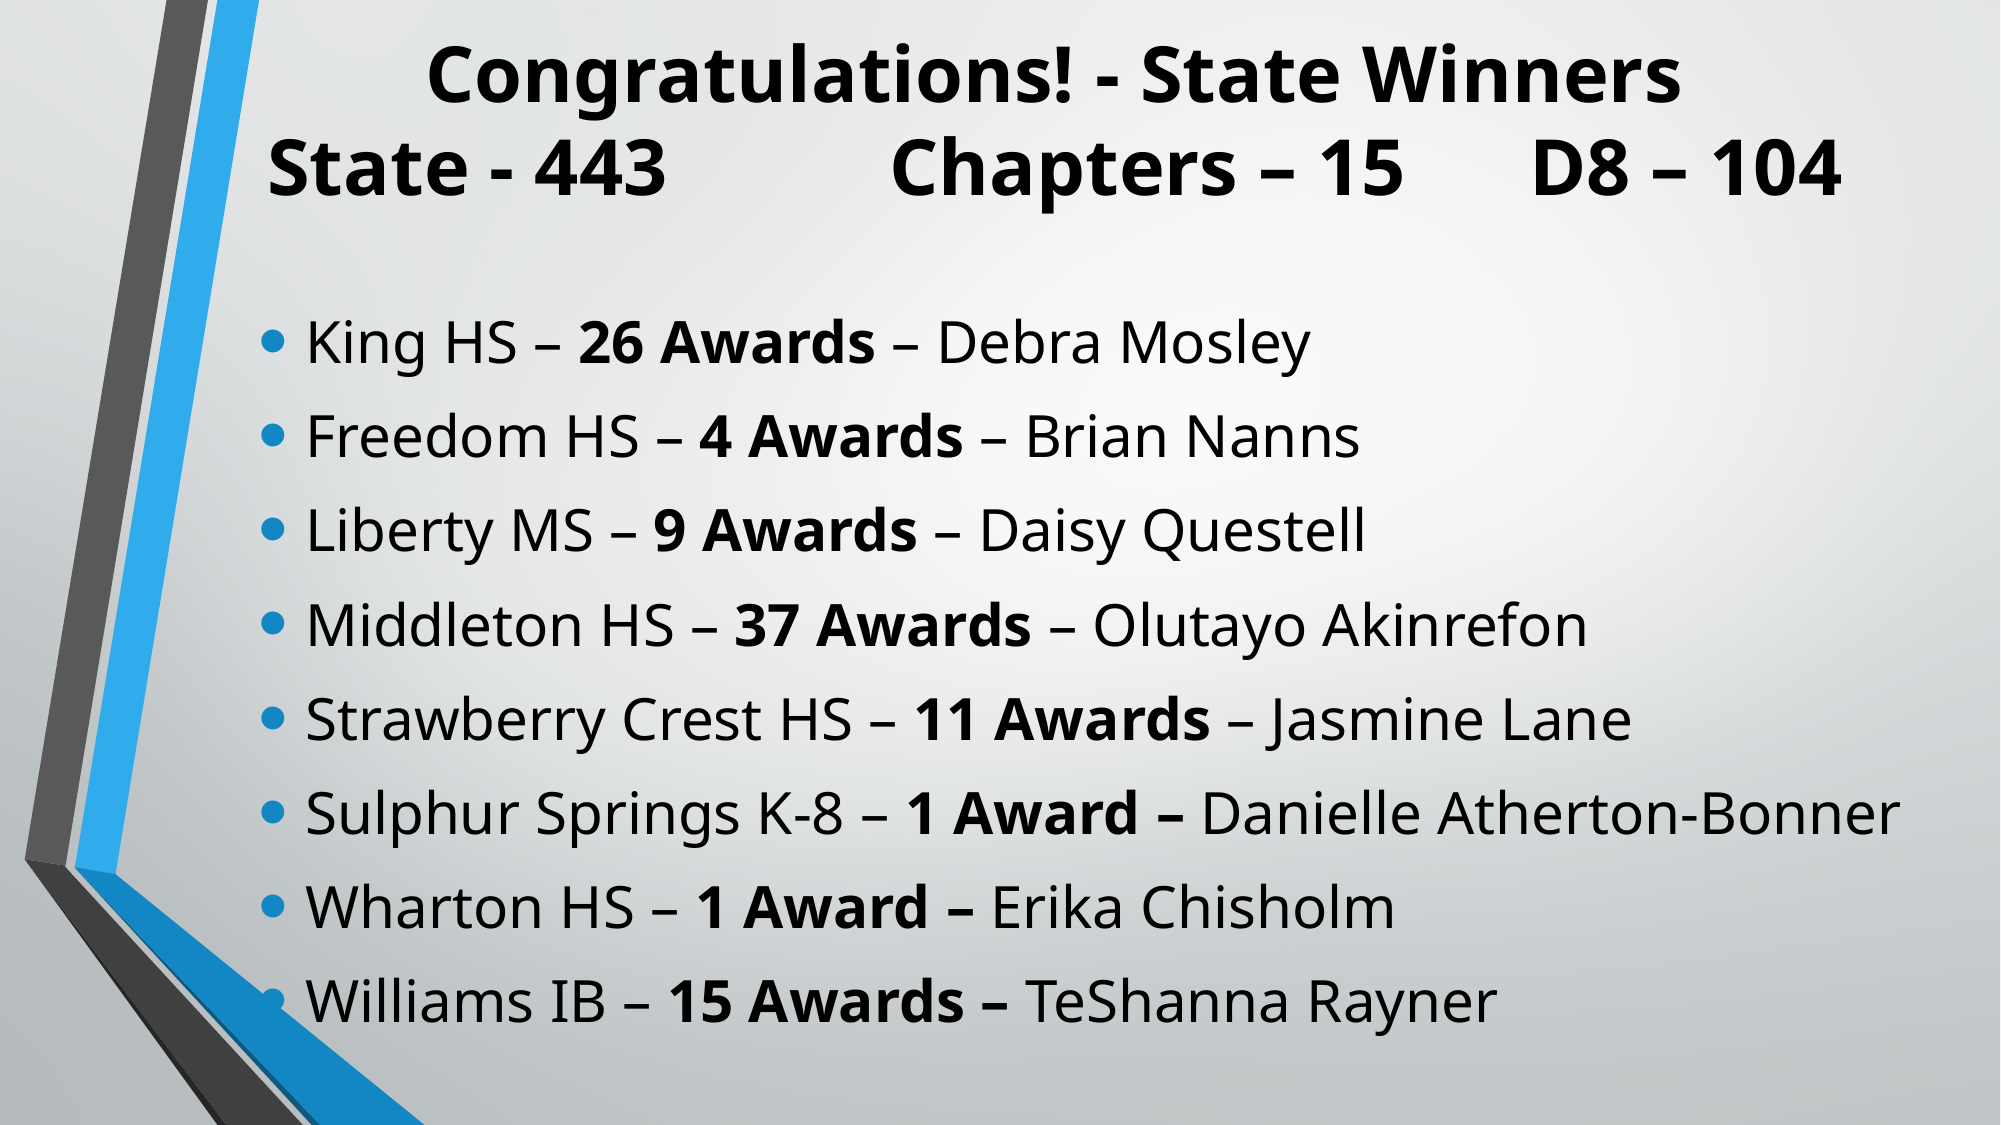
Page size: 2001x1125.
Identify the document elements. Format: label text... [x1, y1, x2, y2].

title Congratulations! - State Winners State - 443 Chapters – 15 D8 – 104 [243, 16, 1887, 220]
list King HS – 26 Awards – Debra Mosley Freedom HS – 4 Awards – Brian Nanns Liberty MS – 9 Awards – Daisy Questell Middleton HS – 37 Awards – Olutayo Akinrefon Strawberry Crest HS – 11 Awards – Jasmine Lane Sulphur Springs K-8 – 1 Award – Danielle Atherton-Bonner Wharton HS – 1 Award – Erika Chisholm Williams IB – 15 Awards – TeShanna Rayner [243, 454, 2000, 968]
